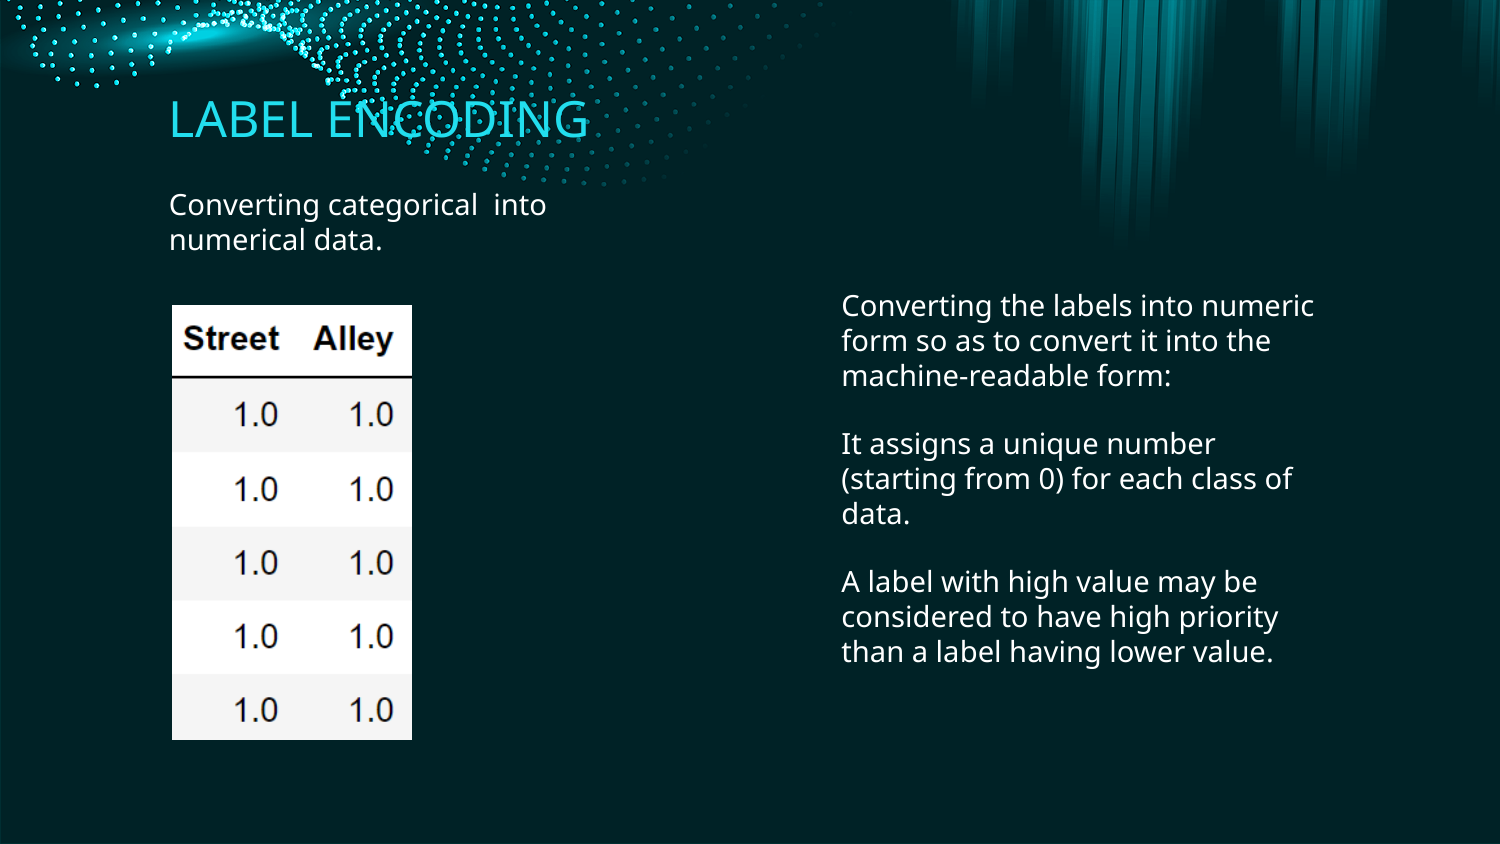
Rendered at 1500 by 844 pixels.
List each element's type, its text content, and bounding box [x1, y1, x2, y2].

subtitle Converting categorical into numerical data. [153, 171, 625, 291]
list Converting the labels into numeric form so as to convert it into the machine-readable form: It assigns a unique number (starting from 0) for each class of data. A label with high value may be considered to have high priority than a label having lower value. [826, 272, 1350, 726]
title LABEL ENCODING [153, 72, 914, 228]
picture [0, 0, 1500, 844]
